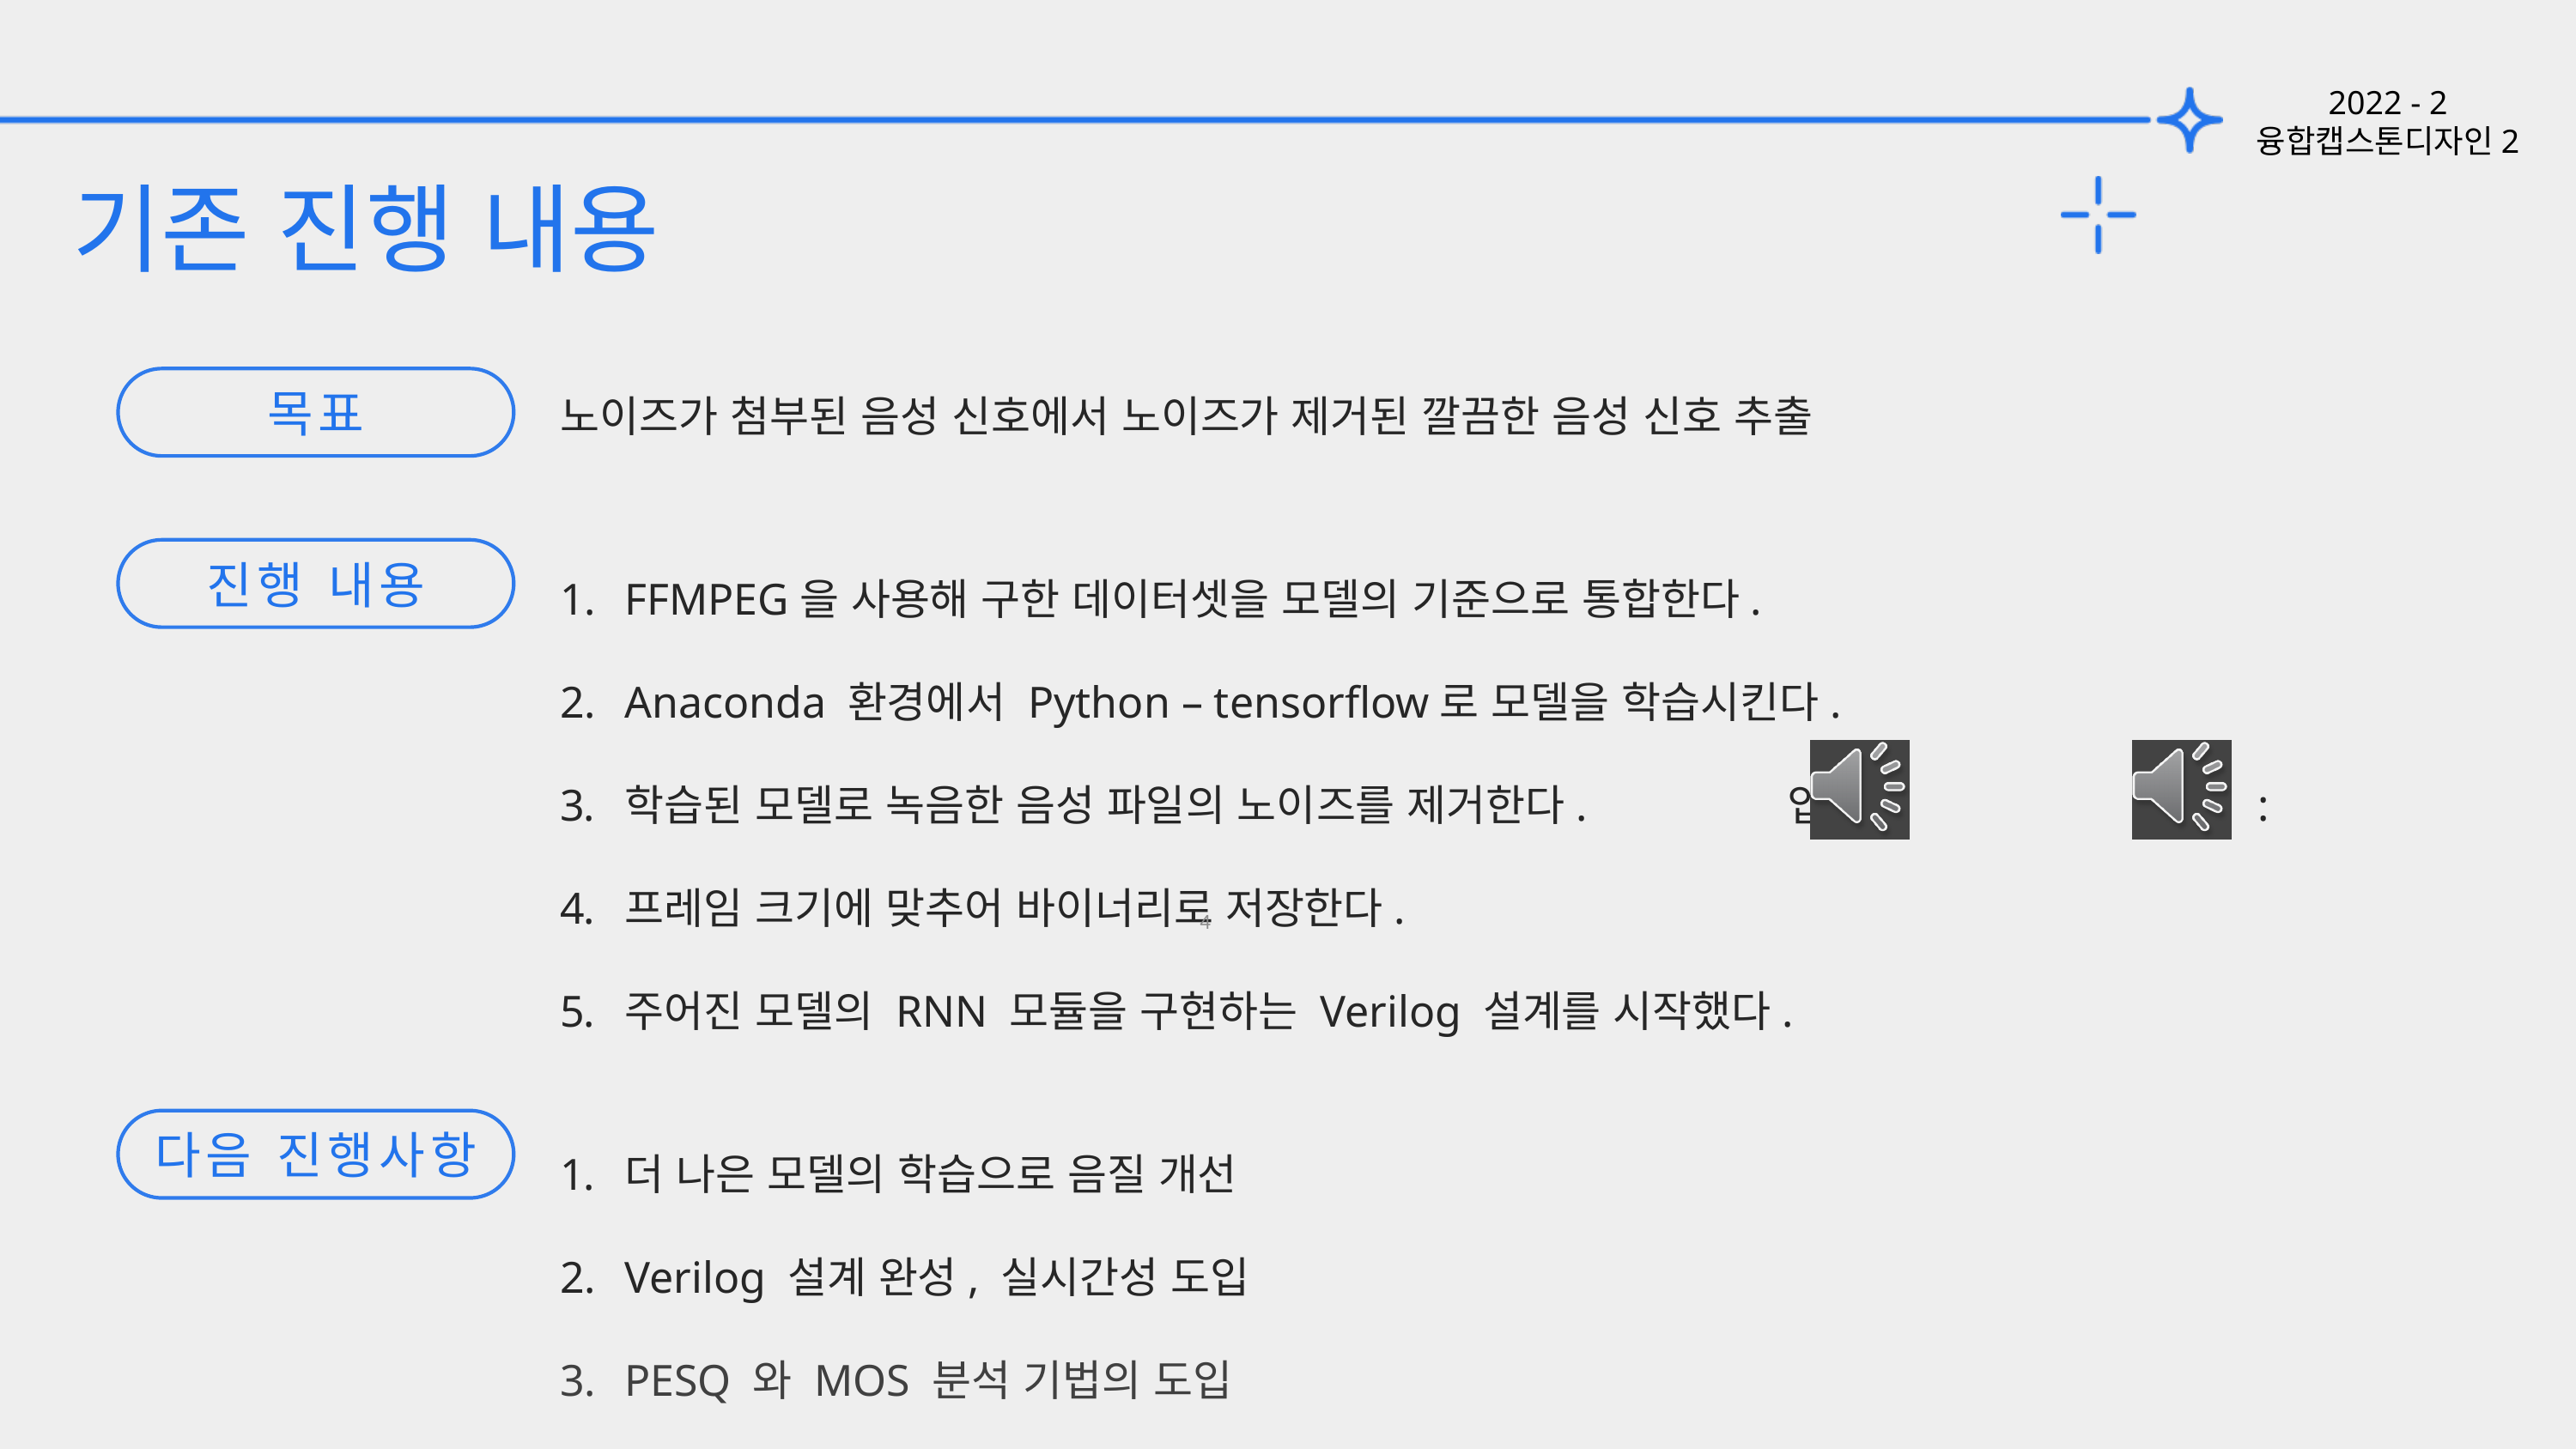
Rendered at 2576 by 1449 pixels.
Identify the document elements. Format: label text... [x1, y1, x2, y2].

slide_number 4 [922, 894, 1224, 947]
picture [1809, 738, 1911, 840]
text_box 진행 내용 [116, 537, 516, 629]
text_box 목표 [116, 367, 516, 458]
text_box 다음 진행사항 [116, 1108, 516, 1200]
text_box 노이즈가 첨부된 음성 신호에서 노이즈가 제거된 깔끔한 음성 신호 추출 [547, 382, 1982, 447]
text_box 2022 - 2 융합캡스톤디자인2 [2232, 76, 2544, 167]
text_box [2060, 176, 2136, 254]
text_box 더 나은 모델의 학습으로 음질 개선 Verilog 설계 완성, 실시간성 도입 PESQ 와 MOS 분석 기법의 도입 [547, 1088, 2404, 1411]
picture [2131, 738, 2233, 840]
text_box 기존 진행 내용 [59, 163, 1104, 291]
text_box FFMPEG을 사용해 구한 데이터셋을 모델의 기준으로 통합한다. Anaconda 환경에서 Python – tensorflow로 모델을 학습시킨다. 학습된 모델로 녹음한 음성 파일의 노이즈를 제거한다. 입력 : 출력 : 프레임 크기에 맞추어 바이너리로 저장한다. 주어진 모델의 RNN 모듈을 구현하는 Verilog 설계를 시작했다. [547, 514, 2404, 1043]
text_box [0, 87, 2223, 155]
